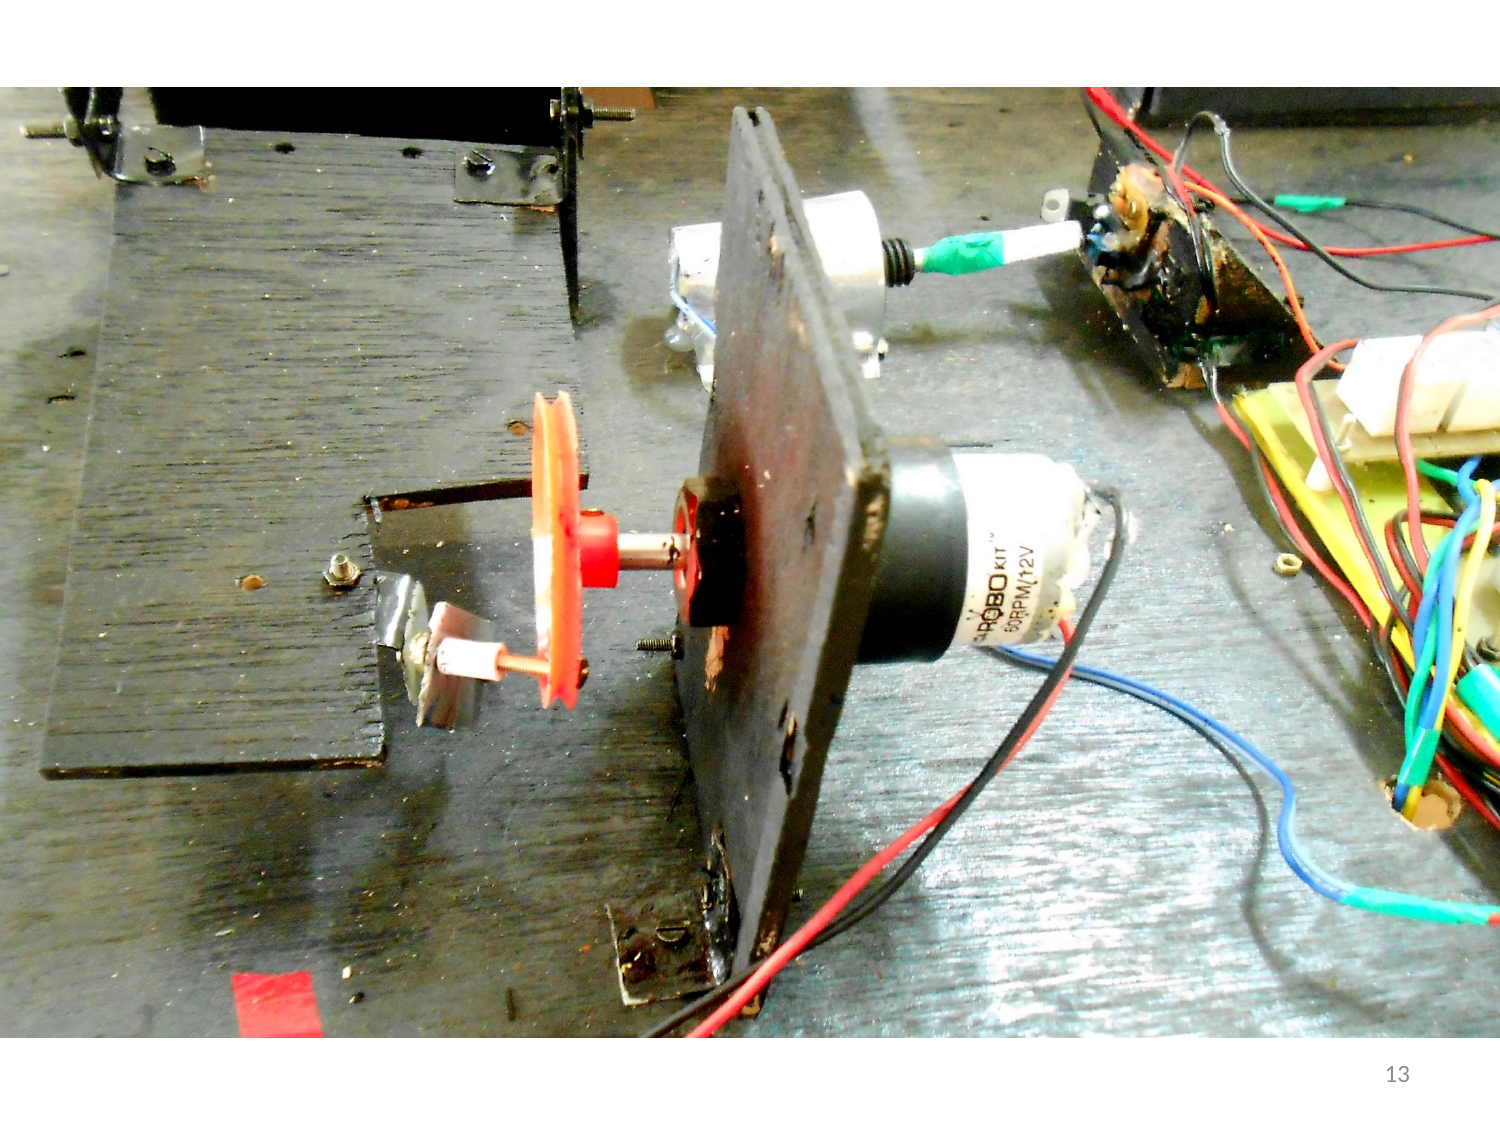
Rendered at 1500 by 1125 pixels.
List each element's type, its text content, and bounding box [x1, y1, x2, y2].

slide_number 13 [1074, 1046, 1425, 1103]
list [0, 87, 1500, 1038]
